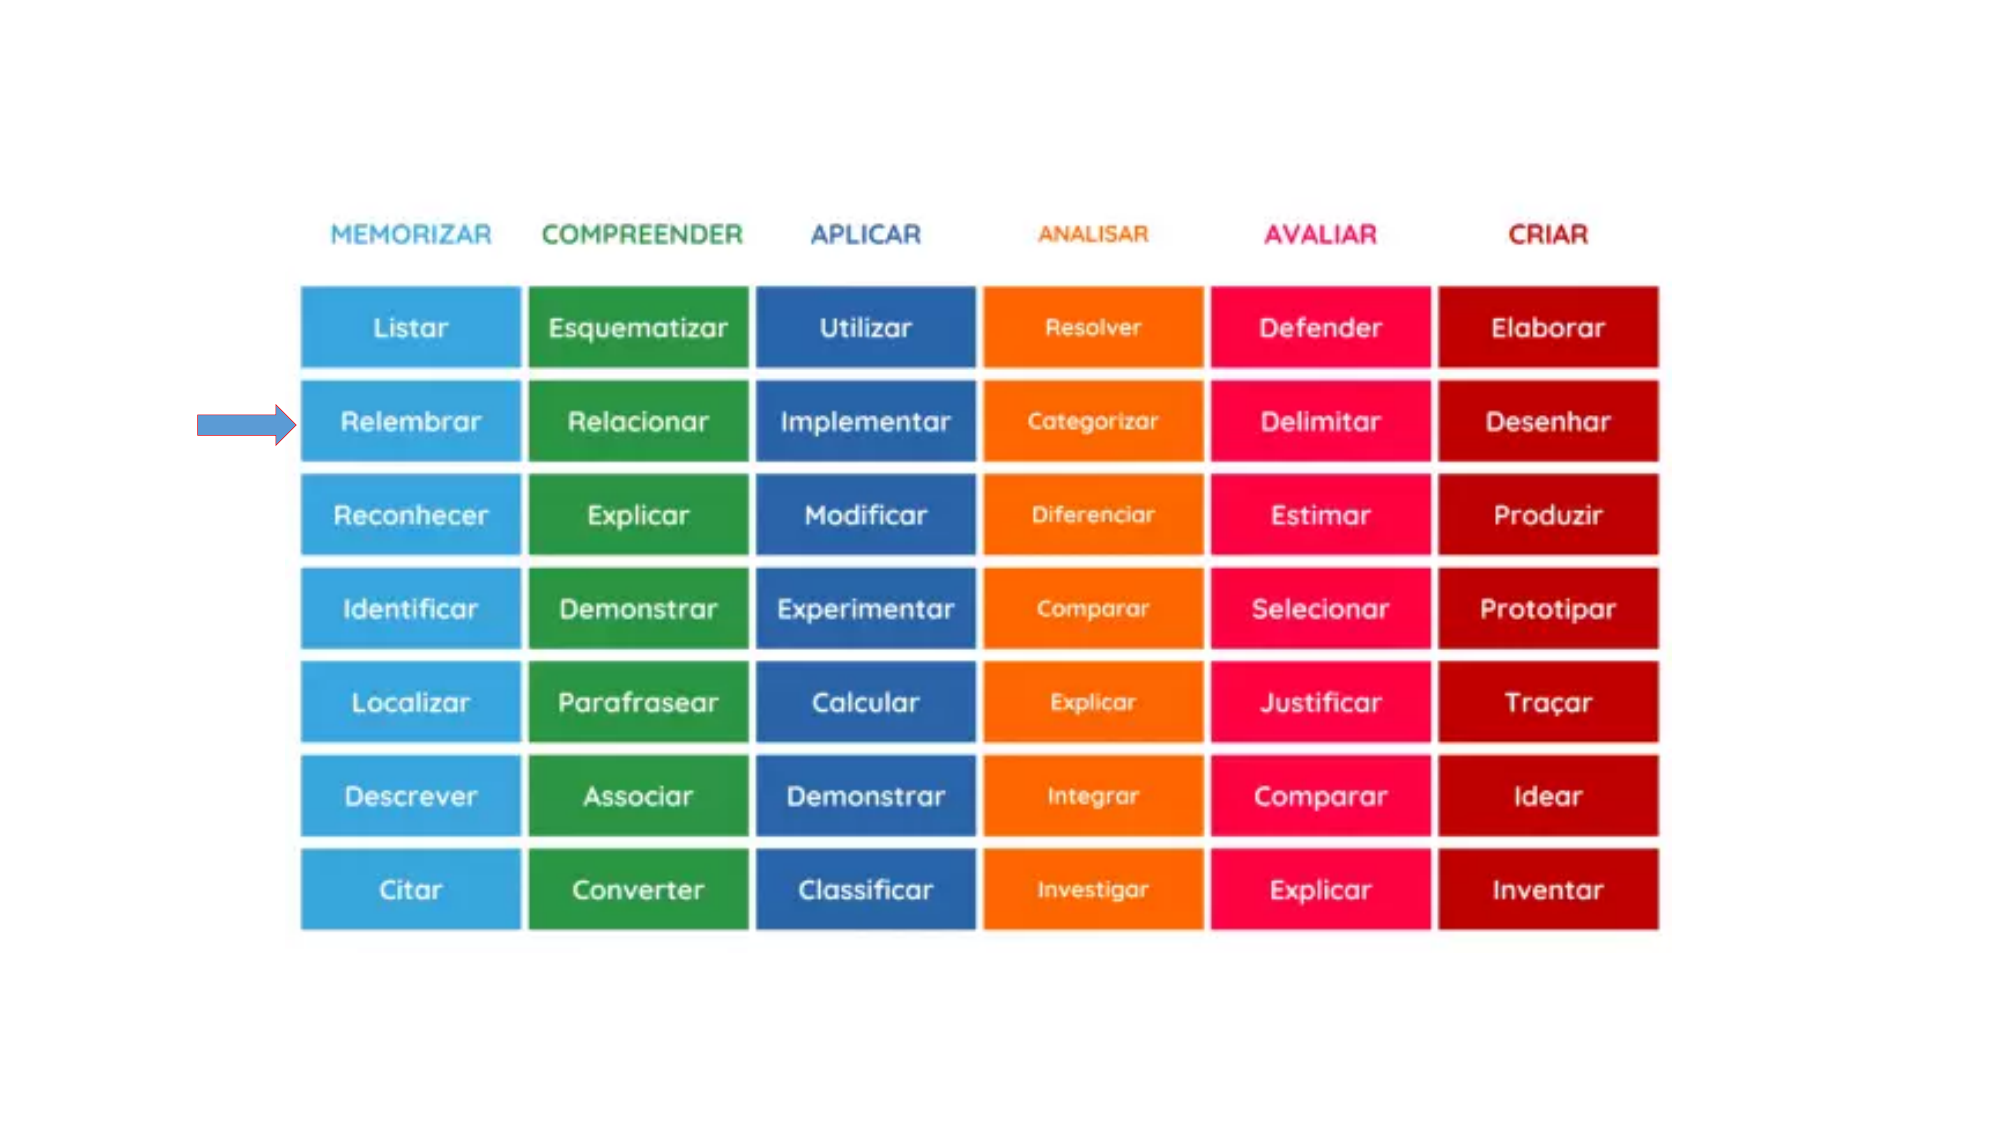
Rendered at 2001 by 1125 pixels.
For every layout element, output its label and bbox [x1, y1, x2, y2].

picture [285, 171, 1672, 954]
text_box [196, 402, 285, 449]
